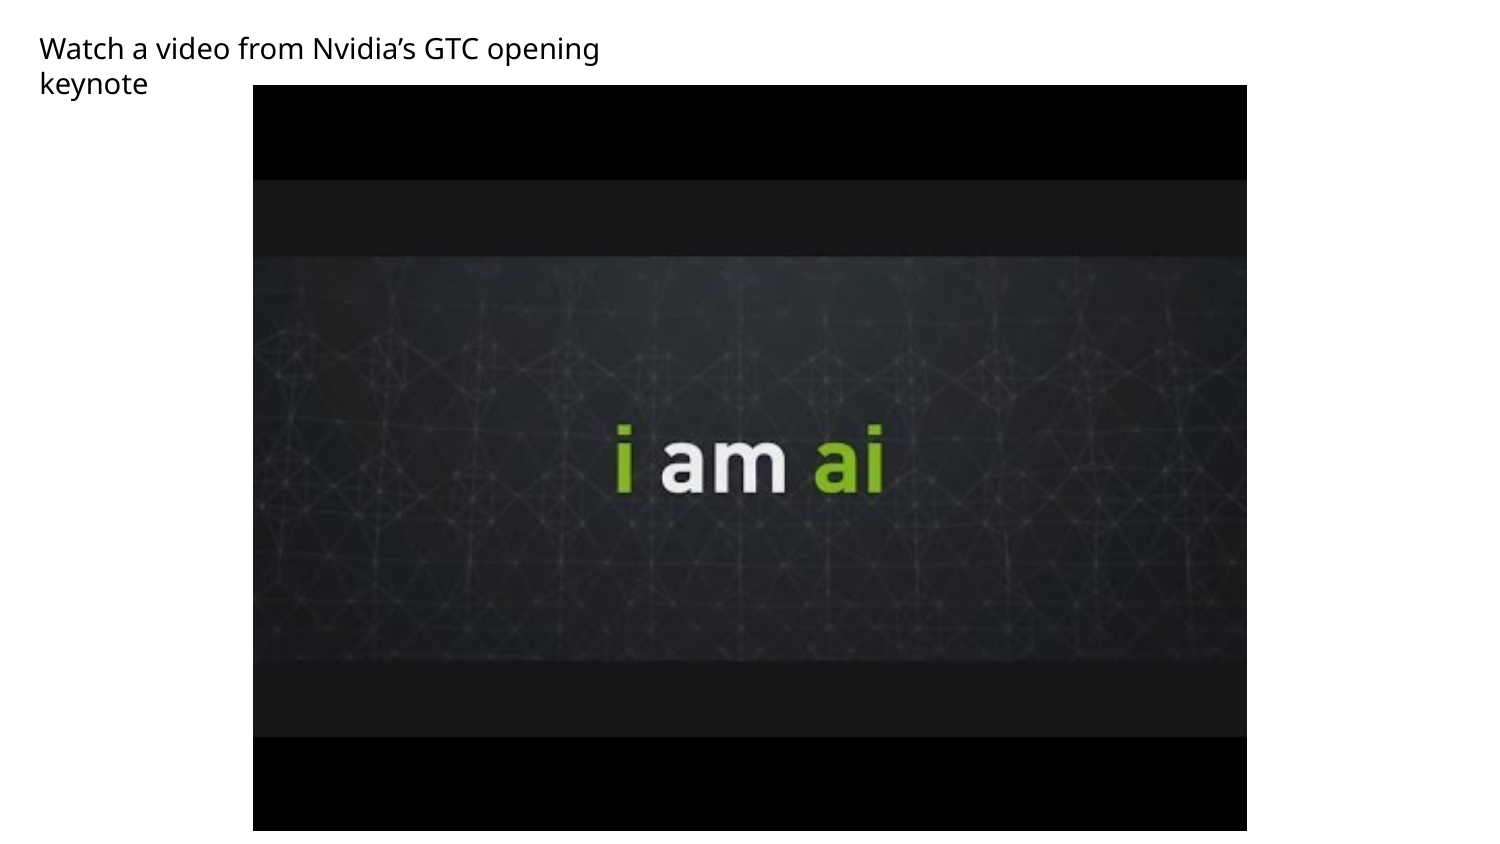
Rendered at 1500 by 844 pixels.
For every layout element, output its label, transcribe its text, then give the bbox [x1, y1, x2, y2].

text_box Watch a video from Nvidia’s GTC opening keynote [24, 15, 724, 85]
picture [252, 84, 1248, 831]
